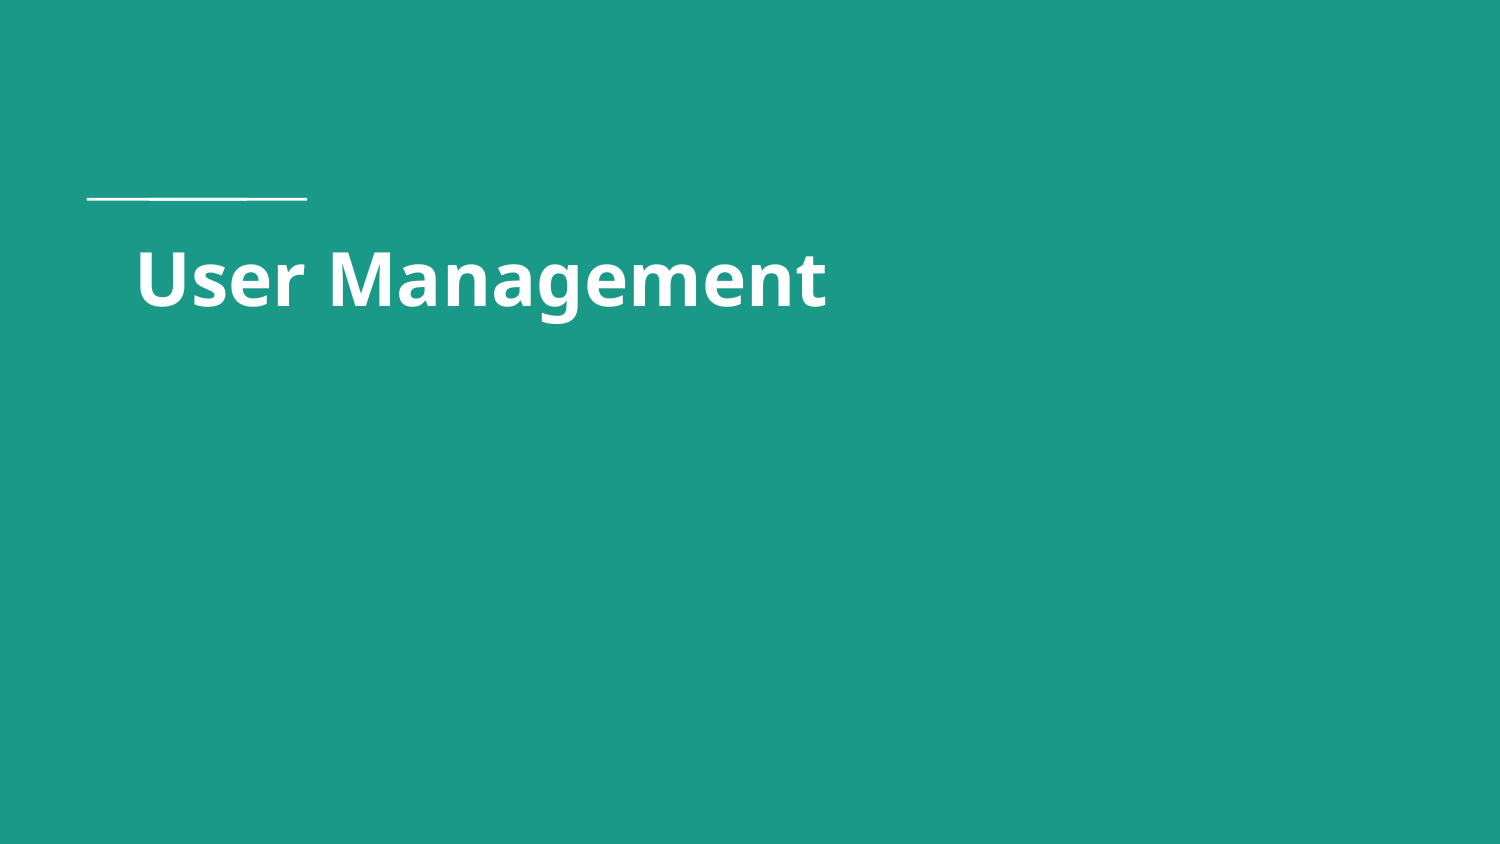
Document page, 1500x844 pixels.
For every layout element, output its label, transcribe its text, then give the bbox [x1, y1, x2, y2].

title User Management [119, 216, 1381, 466]
